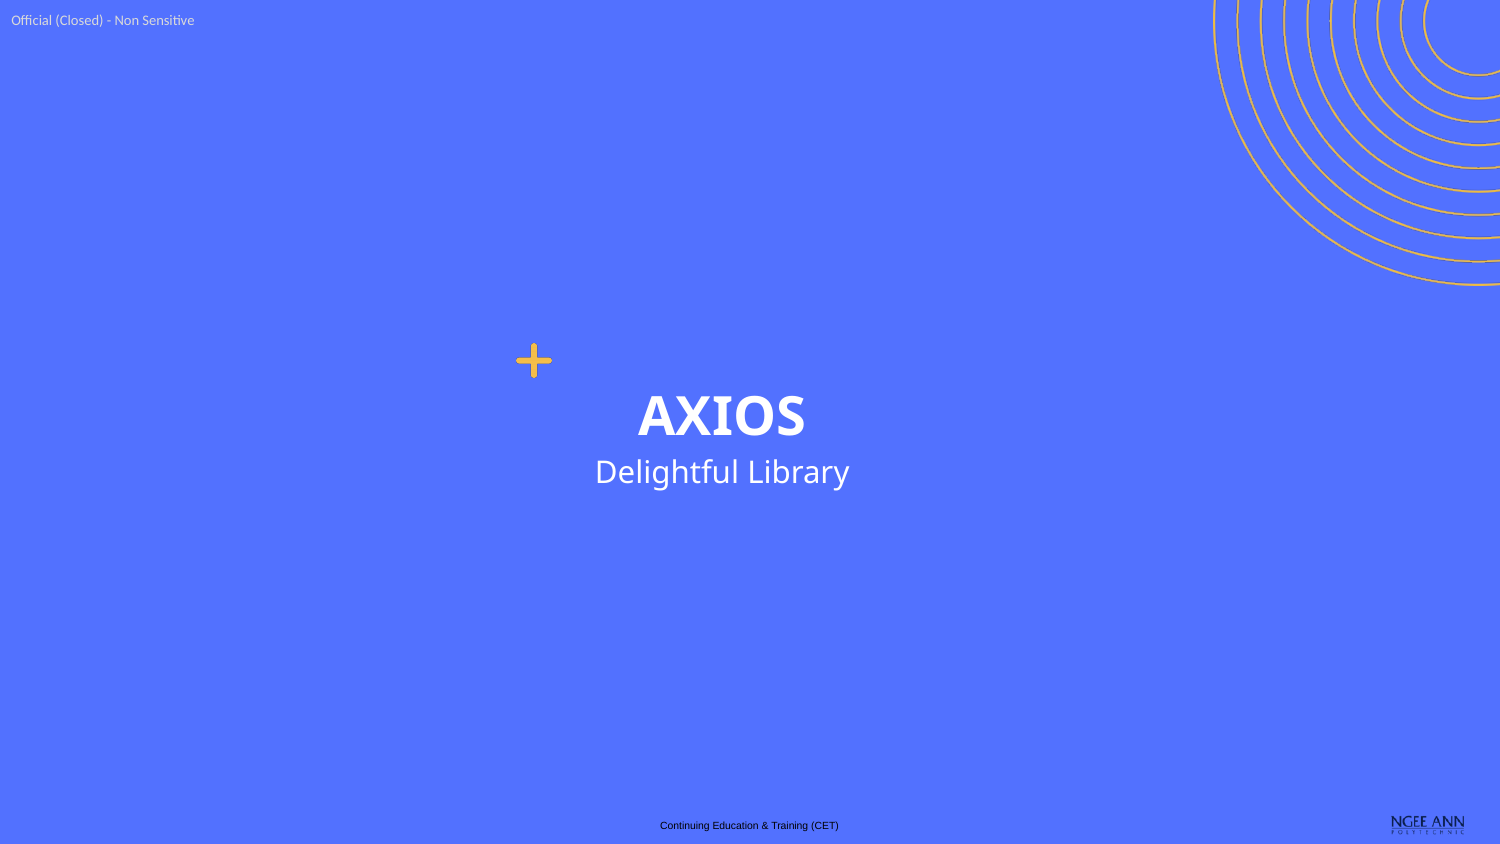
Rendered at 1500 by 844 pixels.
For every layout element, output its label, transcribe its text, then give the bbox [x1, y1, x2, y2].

text_box Continuing Education & Training (CET) [602, 813, 898, 839]
picture [1383, 811, 1471, 839]
picture [1213, 0, 1500, 286]
text_box AXIOS Delightful Library [436, 371, 1009, 490]
text_box Official (Closed) - Non Sensitive [0, 0, 244, 35]
picture [516, 342, 552, 378]
